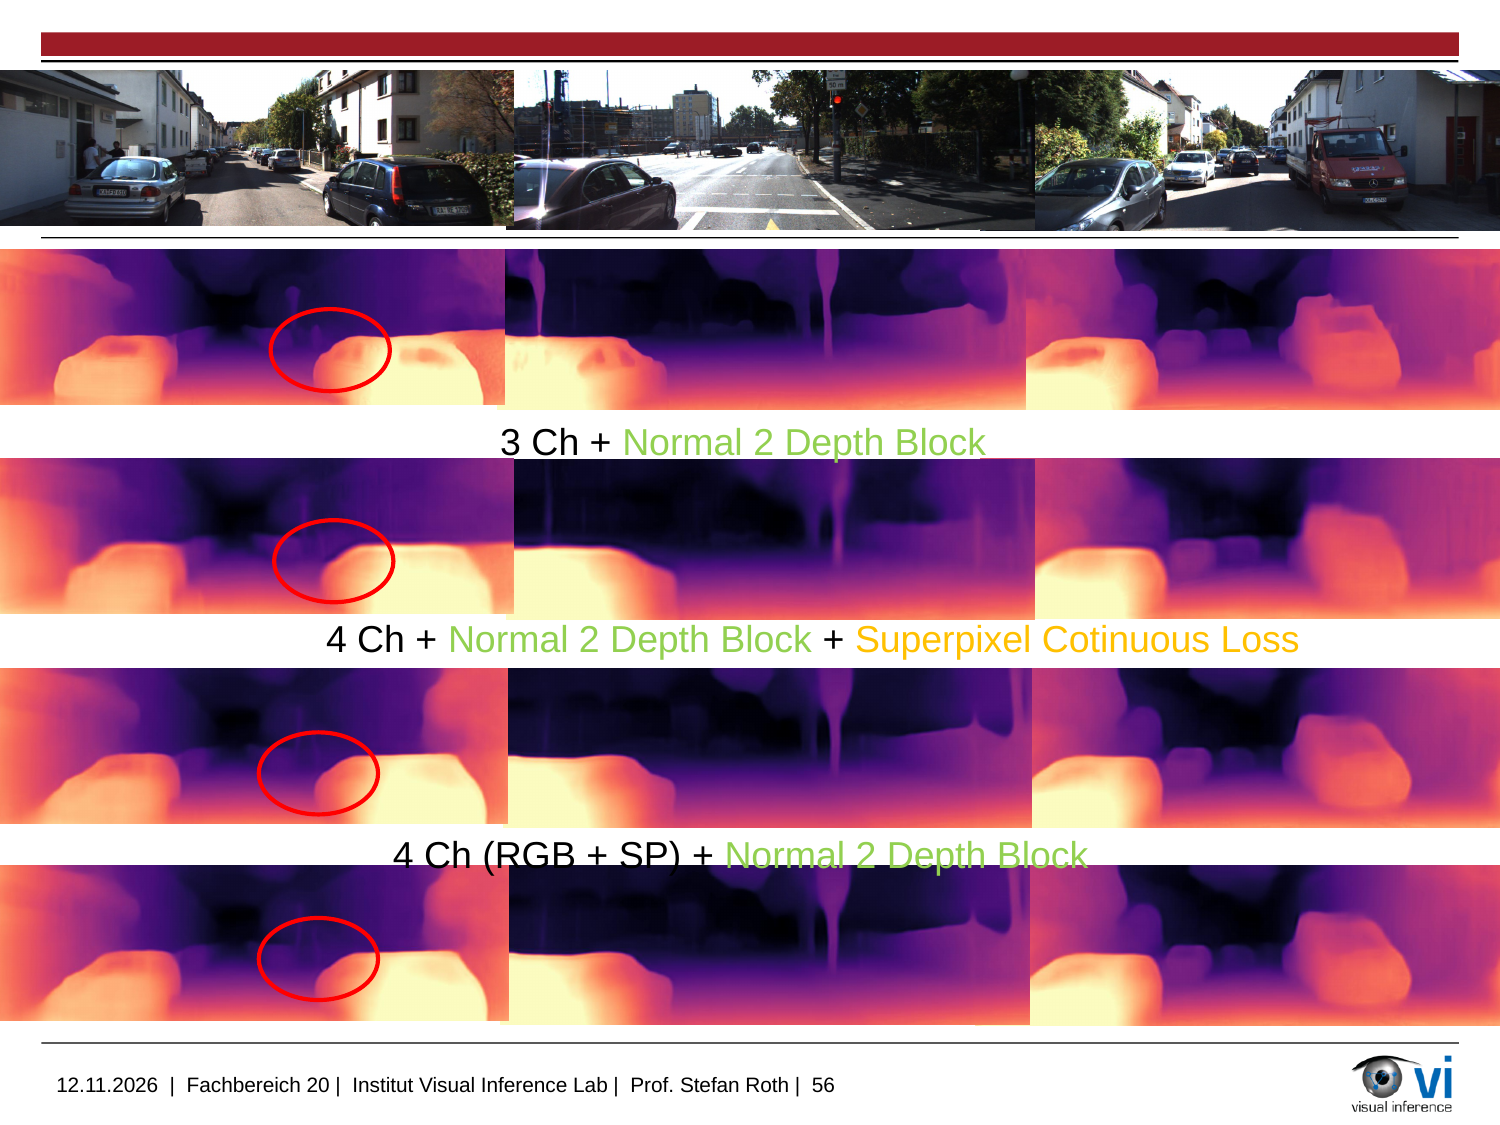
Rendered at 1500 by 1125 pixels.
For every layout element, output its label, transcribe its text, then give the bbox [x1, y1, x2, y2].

picture [0, 865, 1500, 1026]
picture [0, 249, 1500, 410]
text_box 4 Ch (RGB + SP) + Normal 2 Depth Block [378, 832, 1324, 863]
picture [0, 70, 1500, 231]
picture [0, 458, 1500, 620]
text_box 3 Ch + Normal 2 Depth Block [485, 413, 1035, 458]
picture [0, 667, 1500, 829]
picture [1351, 1055, 1500, 1112]
text_box 4 Ch + Normal 2 Depth Block + Superpixel Cotinuous Loss [311, 622, 1500, 666]
